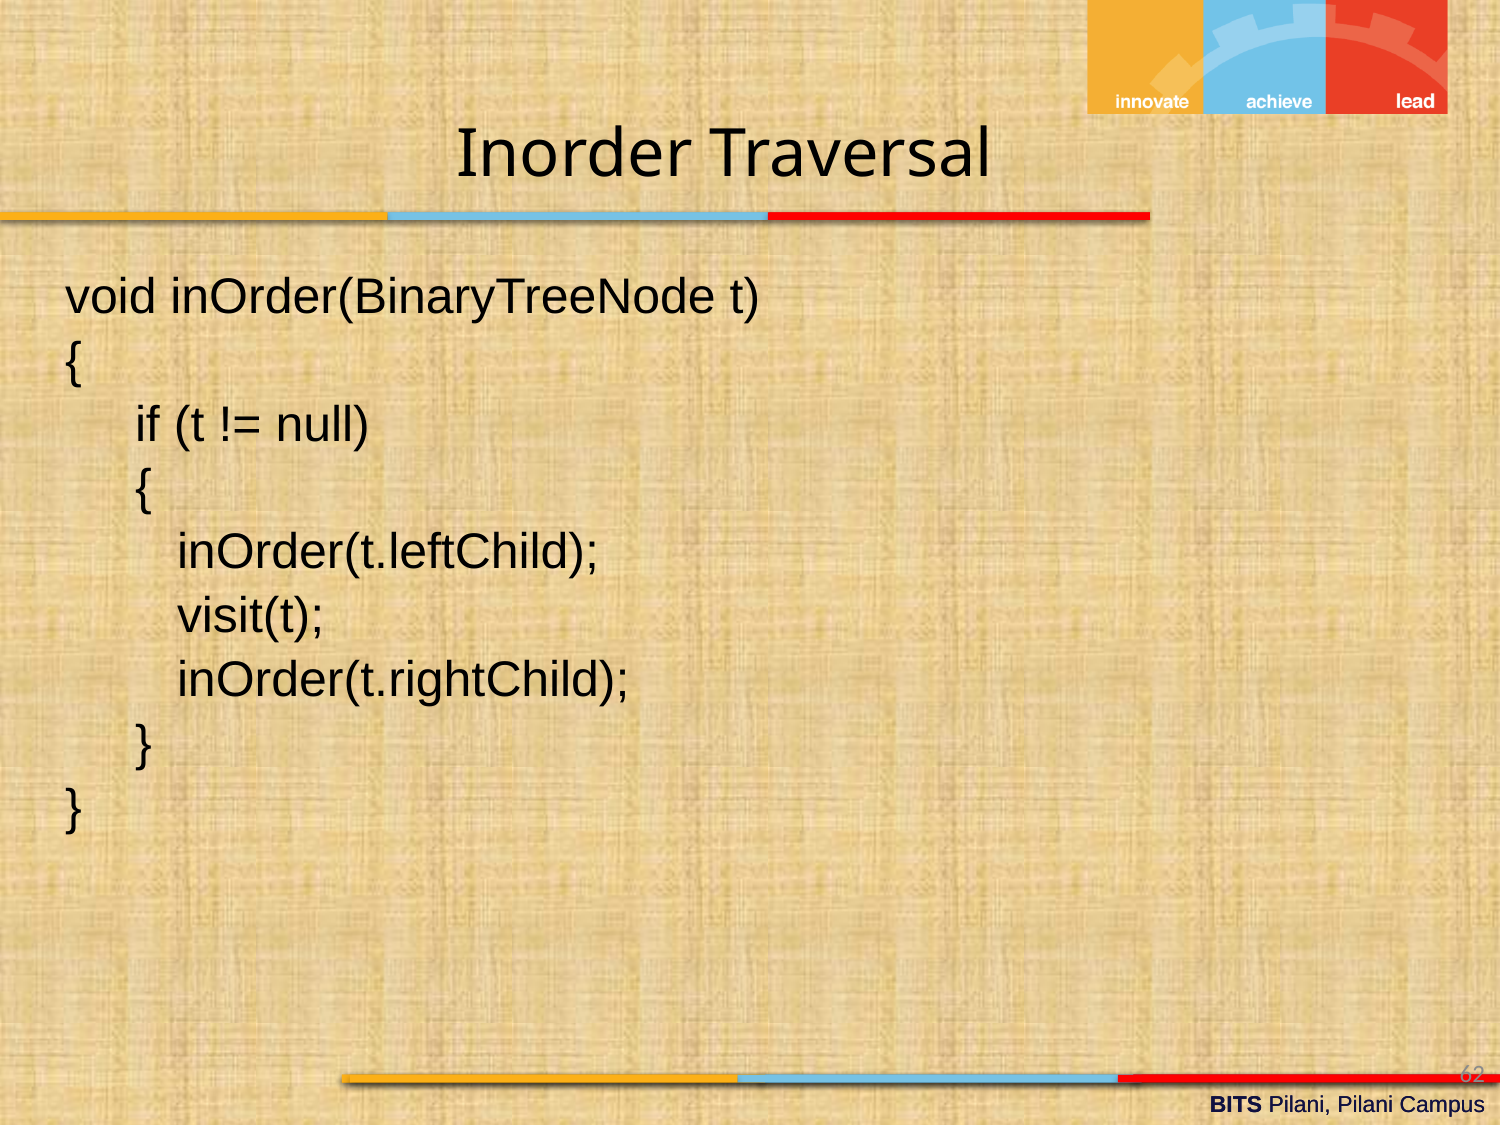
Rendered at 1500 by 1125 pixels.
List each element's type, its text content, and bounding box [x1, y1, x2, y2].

title Inorder Traversal [87, 74, 1363, 225]
slide_number 62 [1149, 1042, 1500, 1103]
picture [1464, 1103, 1469, 1111]
picture [0, 0, 1500, 1125]
list void inOrder(BinaryTreeNode t) { if (t != null) { inOrder(t.leftChild); visit(t); inOrder(t.rightChild); } } [50, 262, 1400, 1005]
